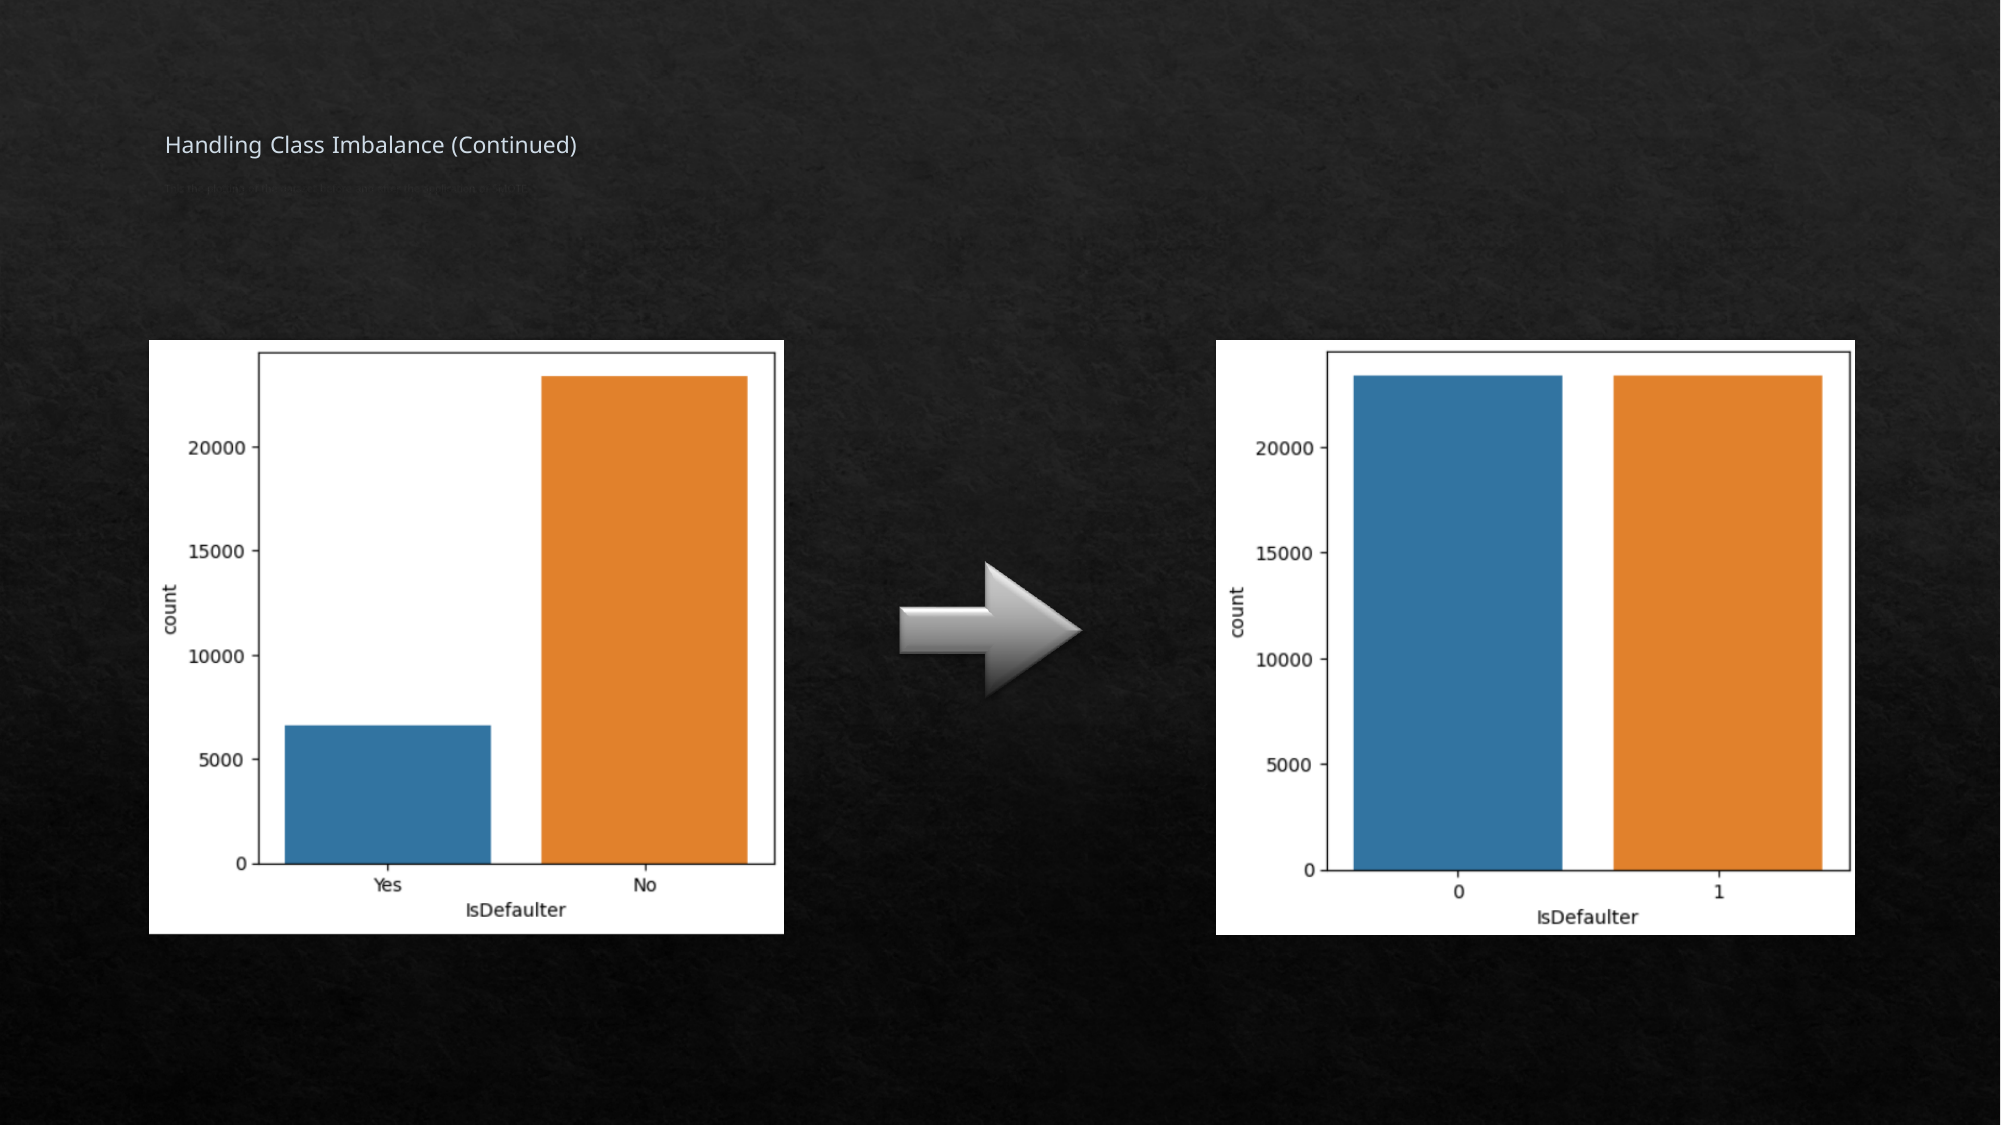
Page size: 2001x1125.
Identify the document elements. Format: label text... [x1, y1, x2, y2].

picture [894, 560, 1087, 708]
title Handling Class Imbalance (Continued) This the plotting of the dataset before and after the application of SMOTE [149, 99, 1849, 216]
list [1216, 340, 1856, 936]
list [149, 340, 784, 936]
